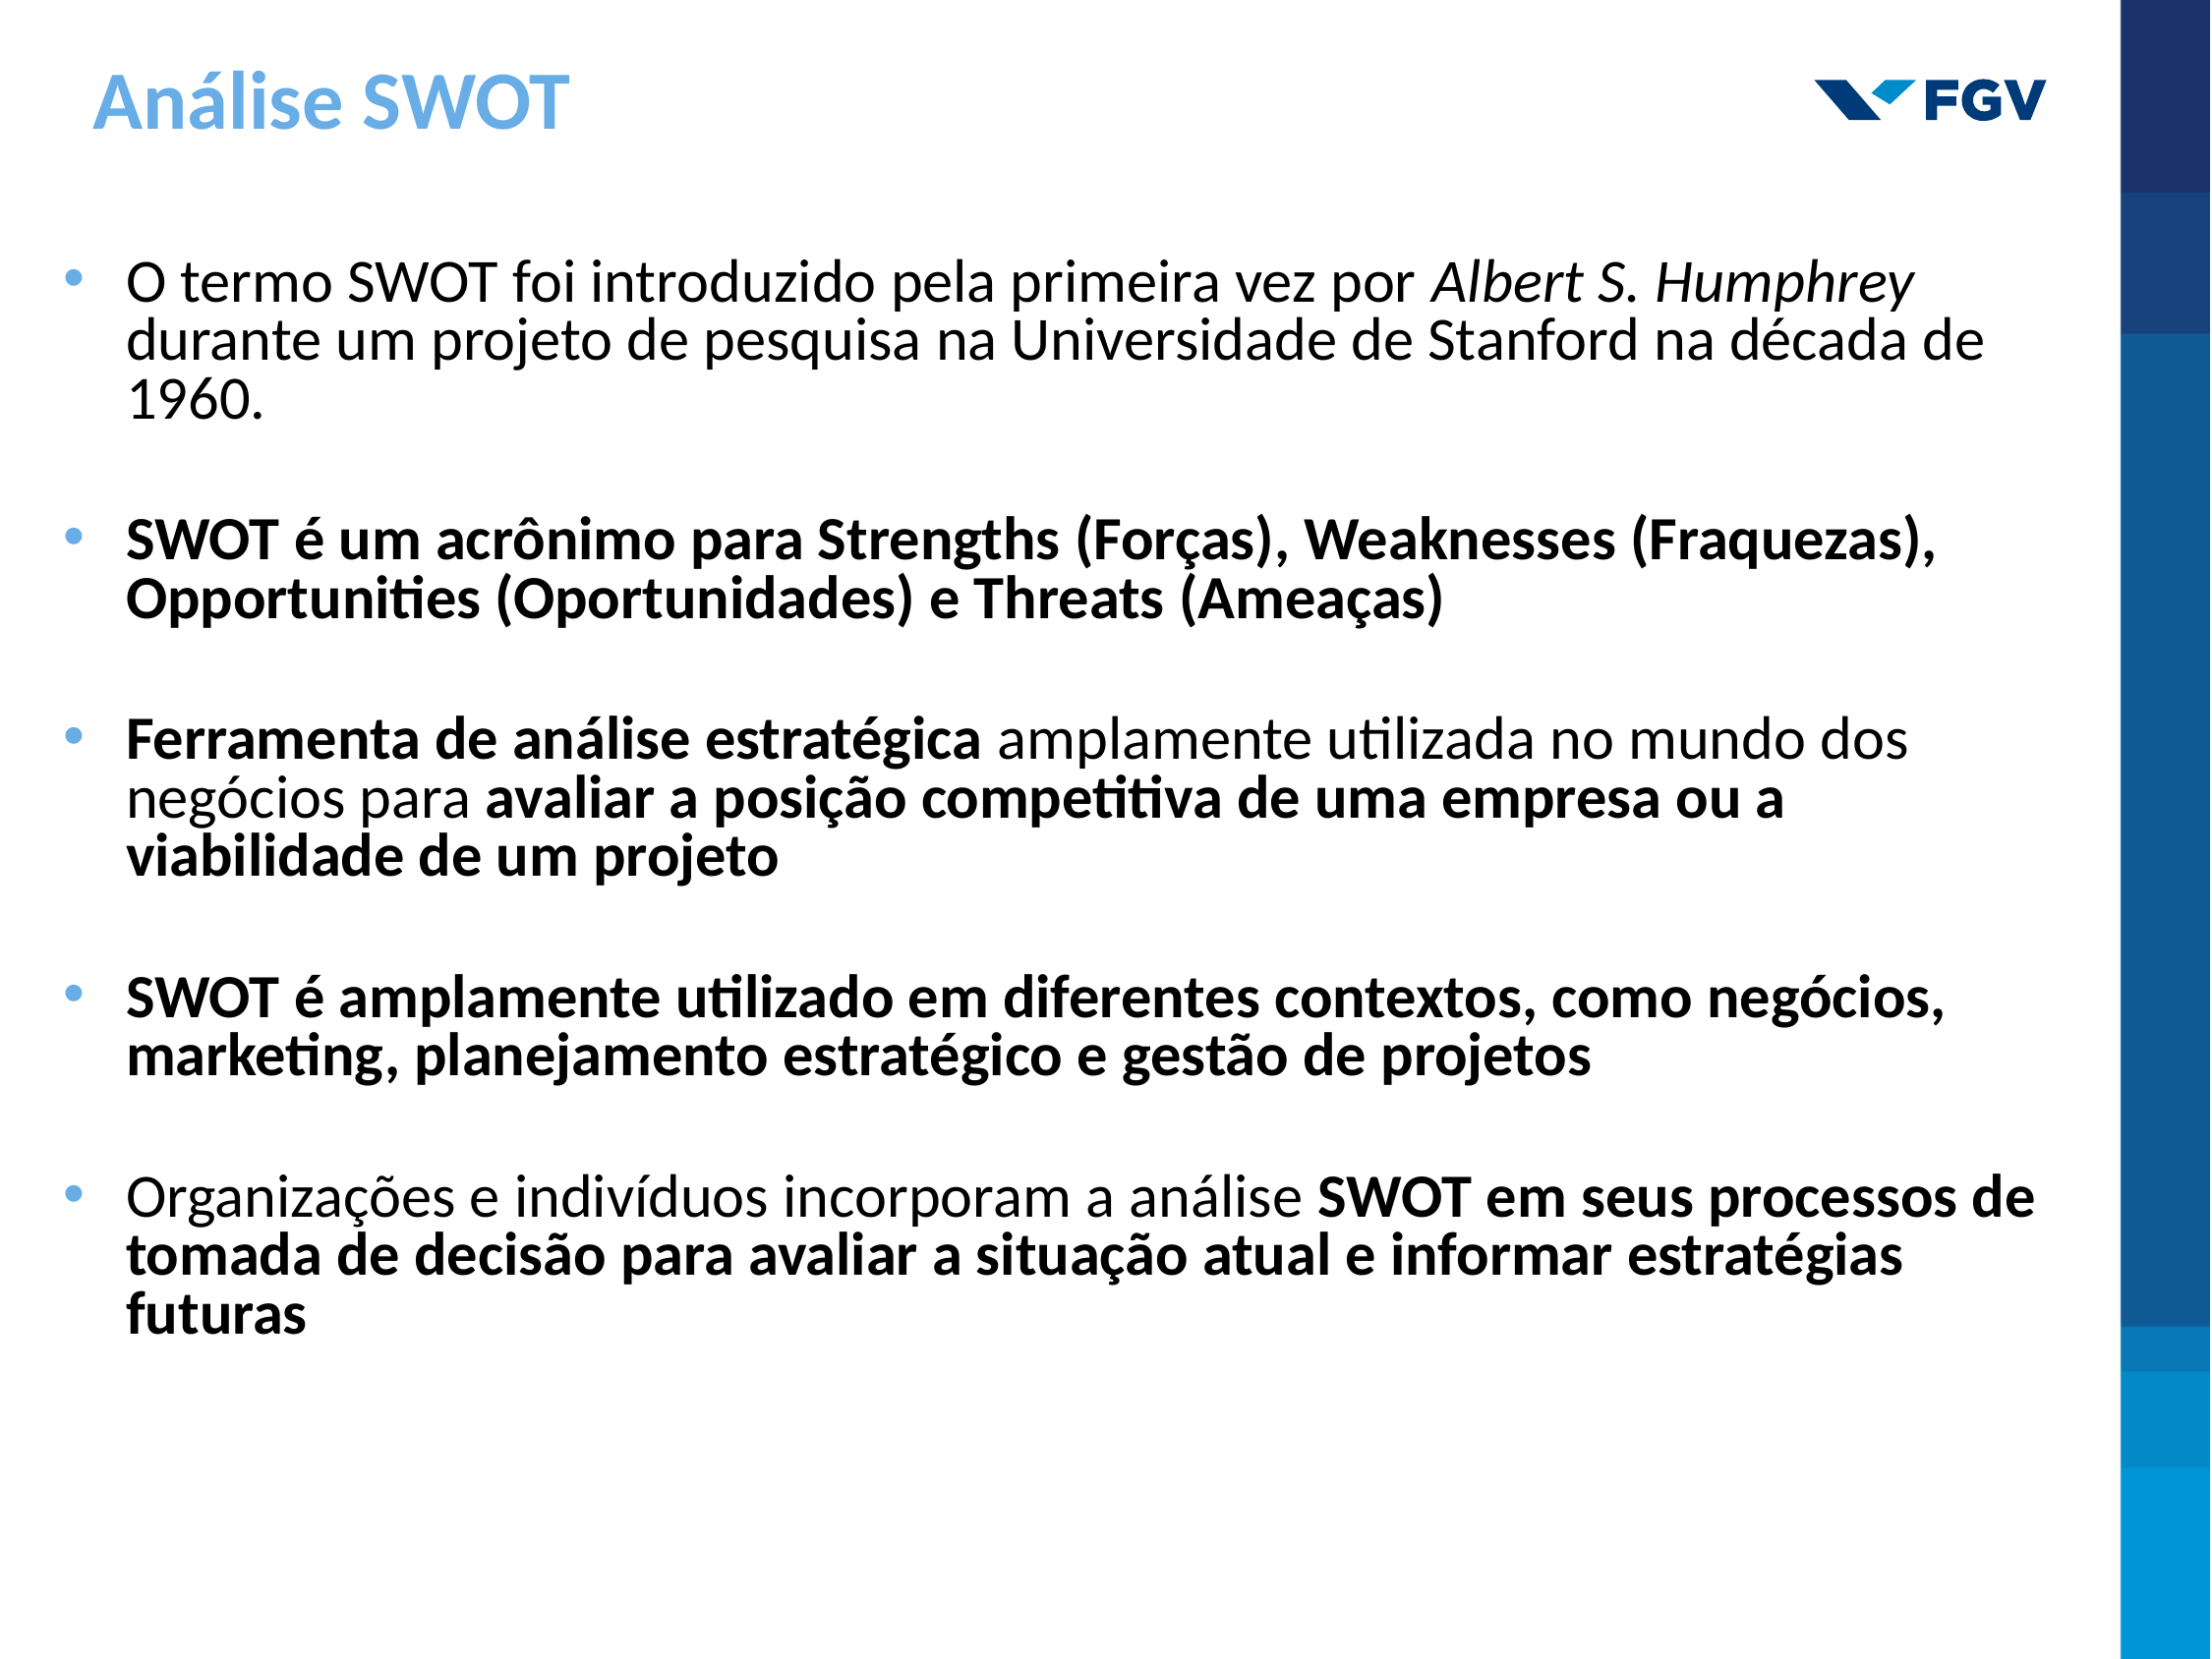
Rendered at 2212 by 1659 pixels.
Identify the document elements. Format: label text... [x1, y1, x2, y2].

title Análise SWOT [78, 38, 1733, 156]
list O termo SWOT foi introduzido pela primeira vez por Albert S. Humphrey durante um projeto de pesquisa na Universidade de Stanford na década de 1960. SWOT é um acrônimo para Strengths (Forças), Weaknesses (Fraquezas), Opportunities (Oportunidades) e Threats (Ameaças) Ferramenta de análise estratégica amplamente utilizada no mundo dos negócios para avaliar a posição competitiva de uma empresa ou a viabilidade de um projeto SWOT é amplamente utilizado em diferentes contextos, como negócios, marketing, planejamento estratégico e gestão de projetos Organizações e indivíduos incorporam a análise SWOT em seus processos de tomada de decisão para avaliar a situação atual e informar estratégias futuras [49, 249, 2093, 1590]
picture [2, 0, 2210, 1659]
